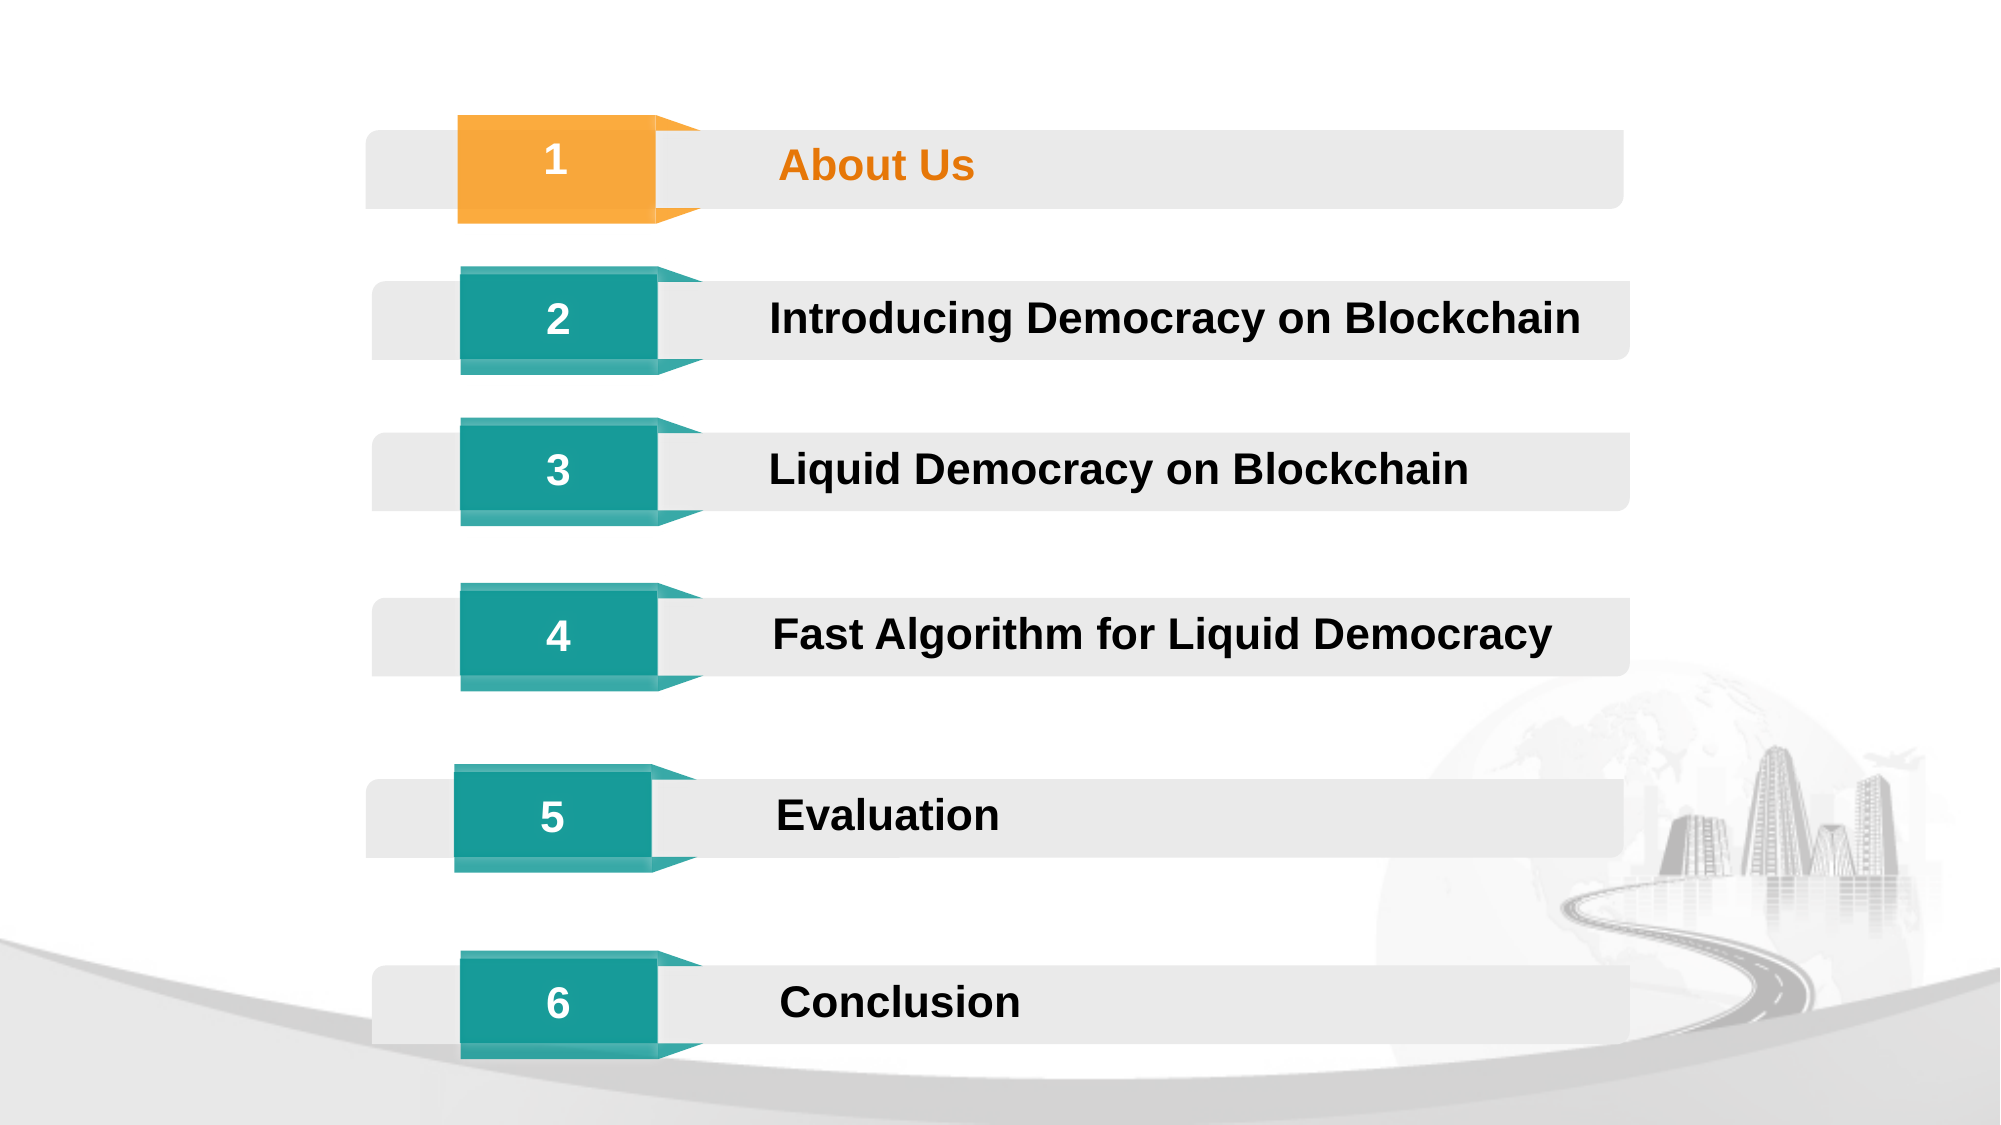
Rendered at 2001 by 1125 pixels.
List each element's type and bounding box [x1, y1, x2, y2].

text_box [365, 764, 1624, 873]
text_box [371, 582, 1630, 692]
text_box [371, 417, 1630, 527]
text_box [365, 115, 1624, 224]
text_box [371, 950, 1630, 1060]
text_box [371, 266, 1630, 375]
